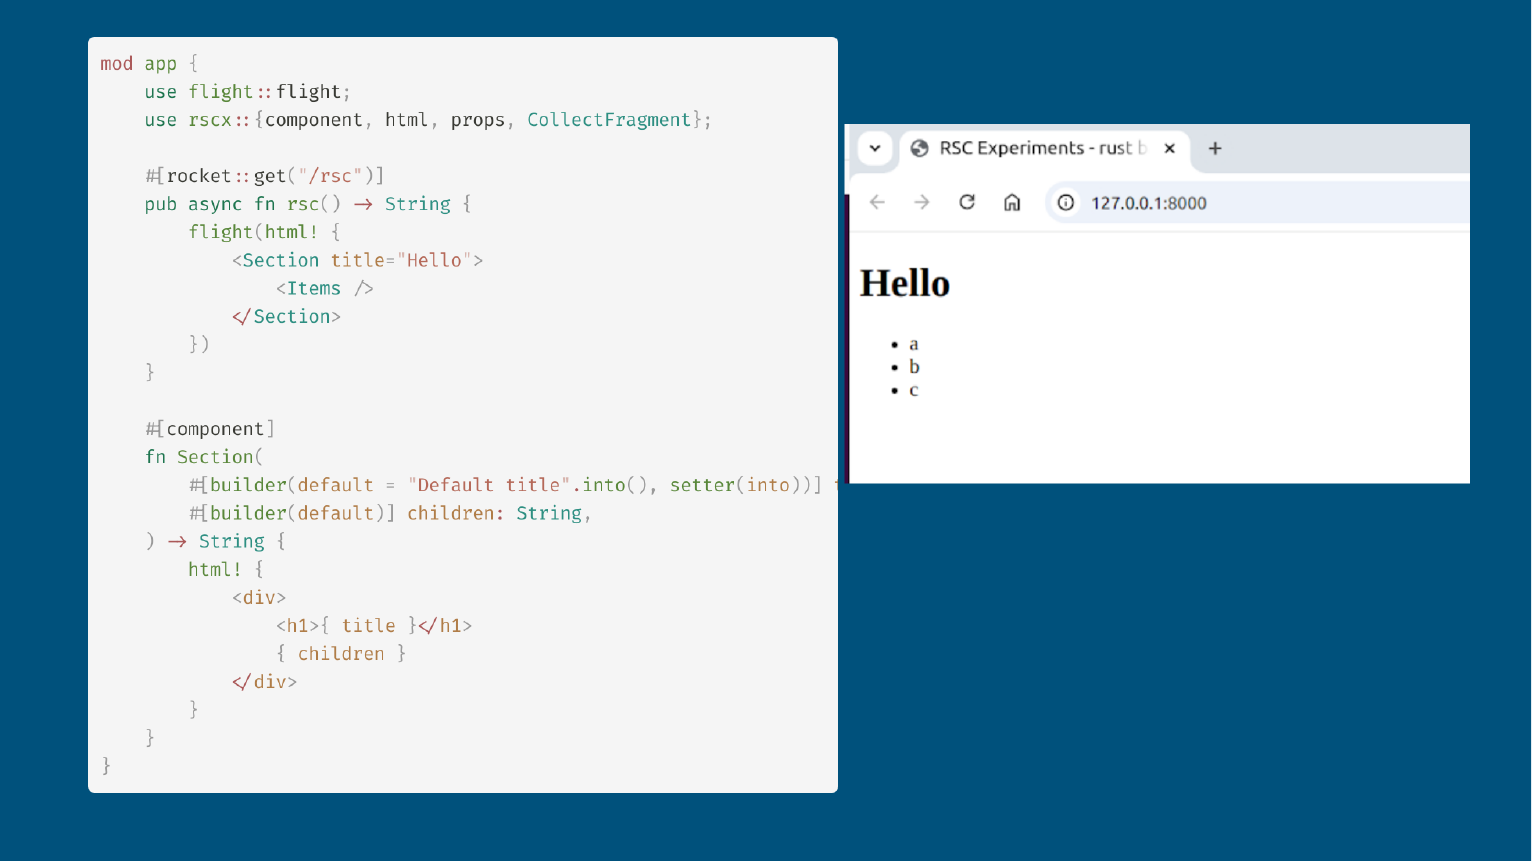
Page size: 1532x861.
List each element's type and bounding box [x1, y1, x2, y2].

picture [845, 125, 1469, 483]
picture [89, 38, 837, 792]
